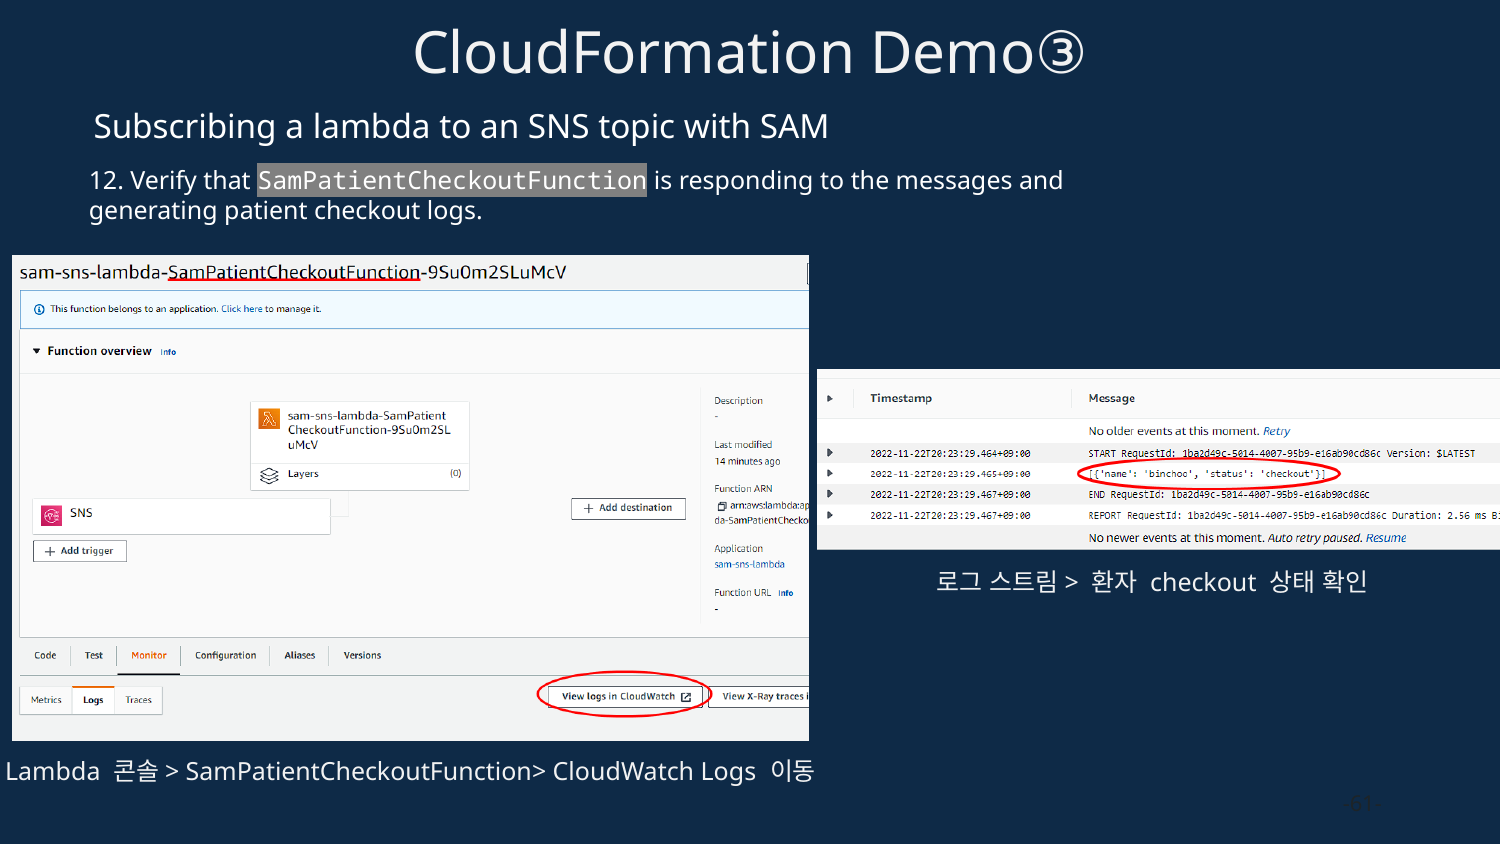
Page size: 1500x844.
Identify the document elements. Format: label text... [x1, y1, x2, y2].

text_box CloudFormation Demo③ [118, 0, 1382, 94]
text_box Subscribing a lambda to an SNS topic with SAM [78, 90, 1345, 185]
text_box 12. Verify that SamPatientCheckoutFunction is responding to the messages and generating patient checkout logs. [73, 145, 1210, 240]
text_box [0, 255, 1043, 835]
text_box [520, 369, 1500, 646]
slide_number -61- [1059, 782, 1397, 828]
